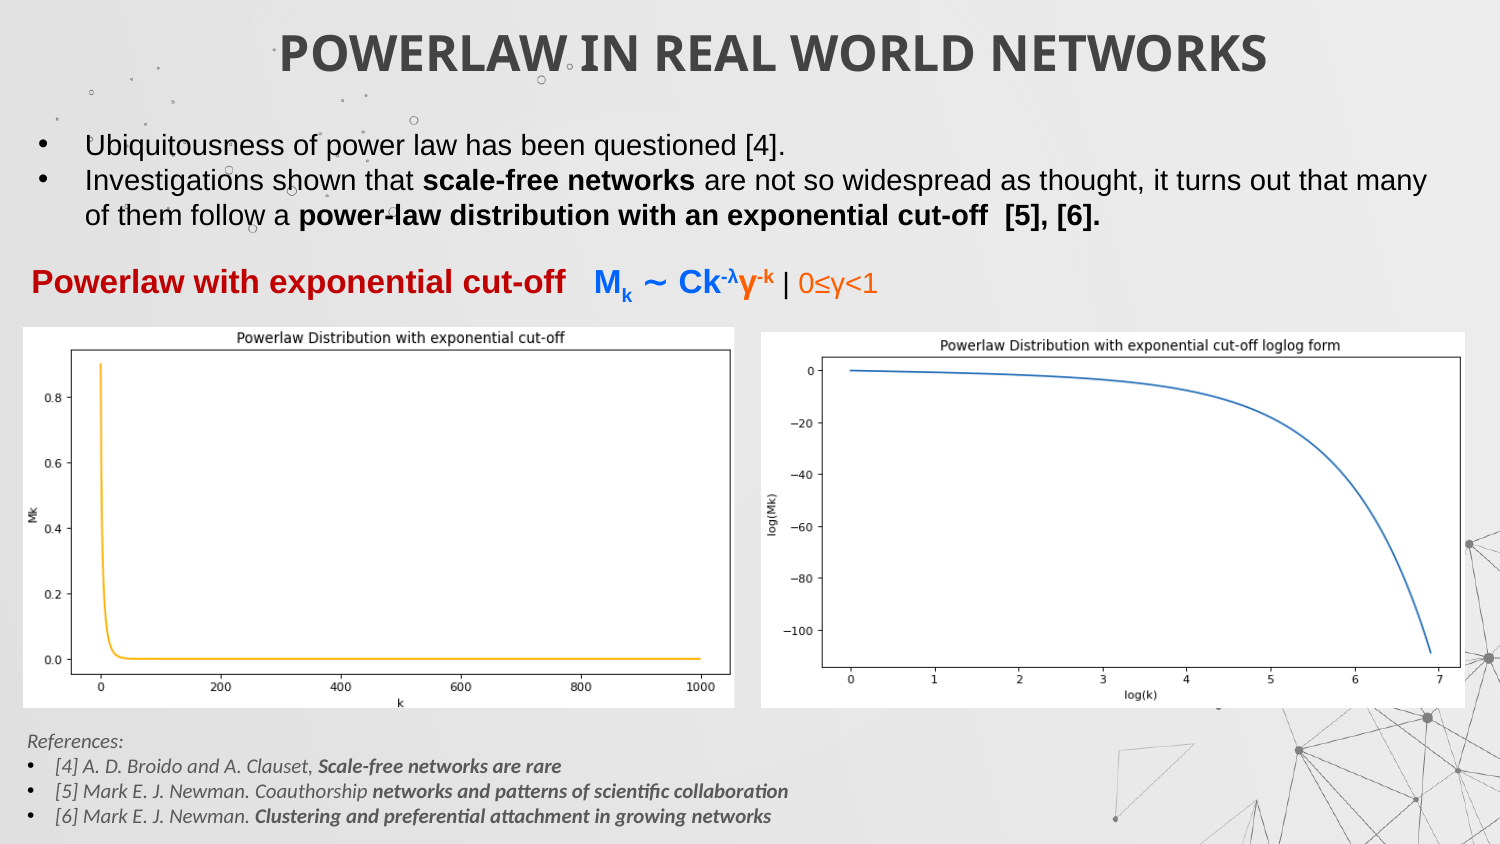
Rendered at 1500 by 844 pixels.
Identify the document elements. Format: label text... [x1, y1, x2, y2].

text_box Powerlaw with exponential cut-off Mk ∼ Ck-λγ-k | 0≤γ<1​ [16, 253, 1037, 314]
picture [0, 0, 1500, 844]
text_box References: [4] A. D. Broido and A. Clauset, Scale-free networks are rare [5] Mark E. J. Newman. Coauthorship networks and patterns of scientific collaboration [6] Mark E. J. Newman. Clustering and preferential attachment in growing networks [12, 720, 828, 836]
text_box Ubiquitousness of power law has been questioned [4]. Investigations shown that scale-free networks are not so widespread as thought, it turns out that many of them follow a power-law distribution with an exponential cut-off [5], [6]. [23, 118, 1445, 239]
text_box POWERLAW IN REAL WORLD NETWORKS [163, 6, 1384, 105]
